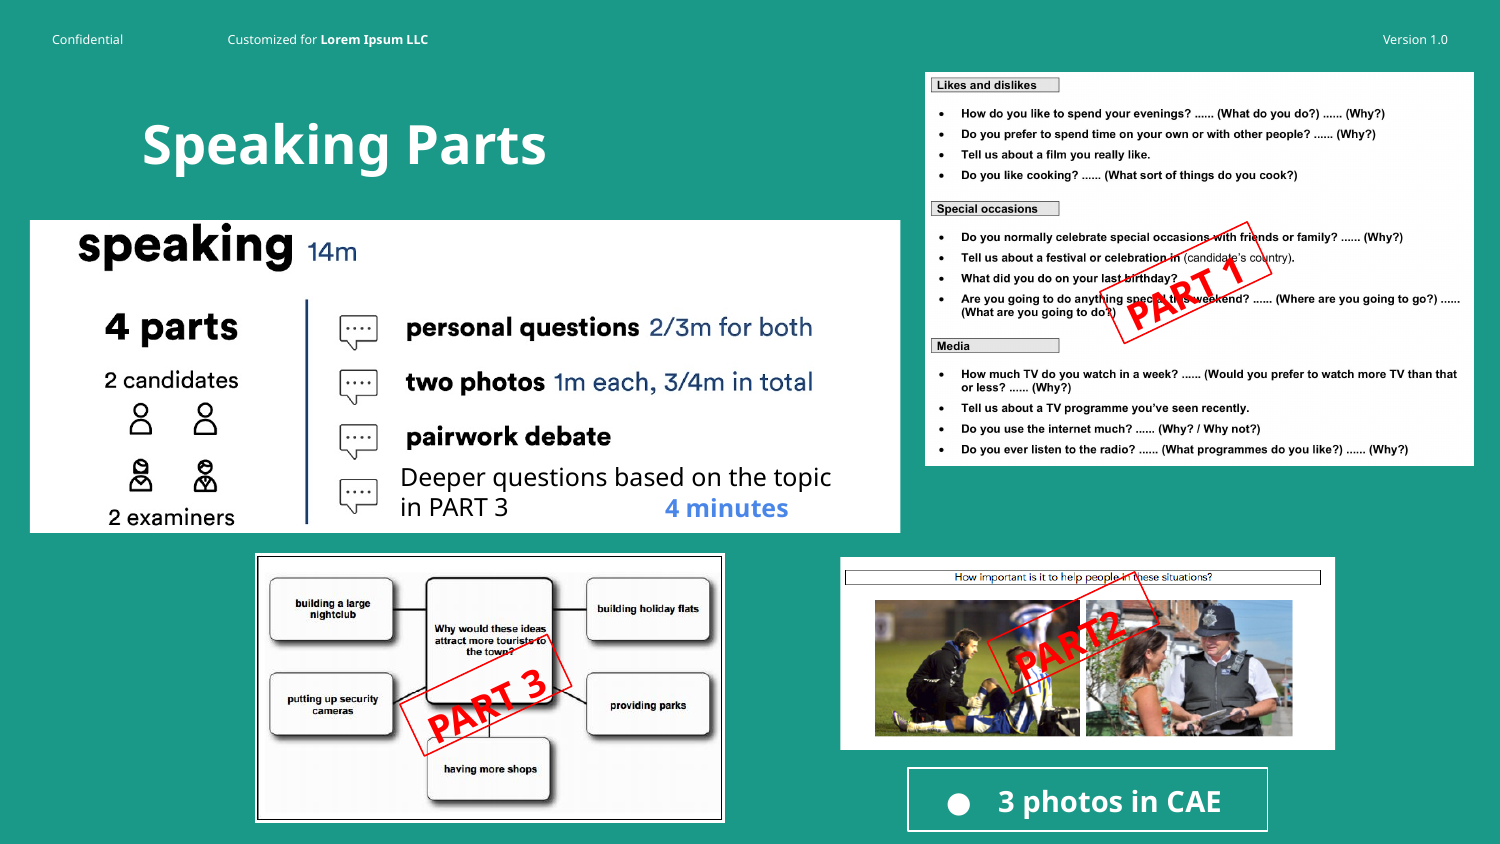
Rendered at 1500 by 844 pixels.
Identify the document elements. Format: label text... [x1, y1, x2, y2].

picture [29, 220, 901, 534]
picture [925, 71, 1474, 466]
text_box 3 photos in CAE [908, 768, 1268, 832]
picture [840, 557, 1336, 750]
title Speaking Parts [127, 95, 919, 183]
picture [255, 553, 725, 823]
